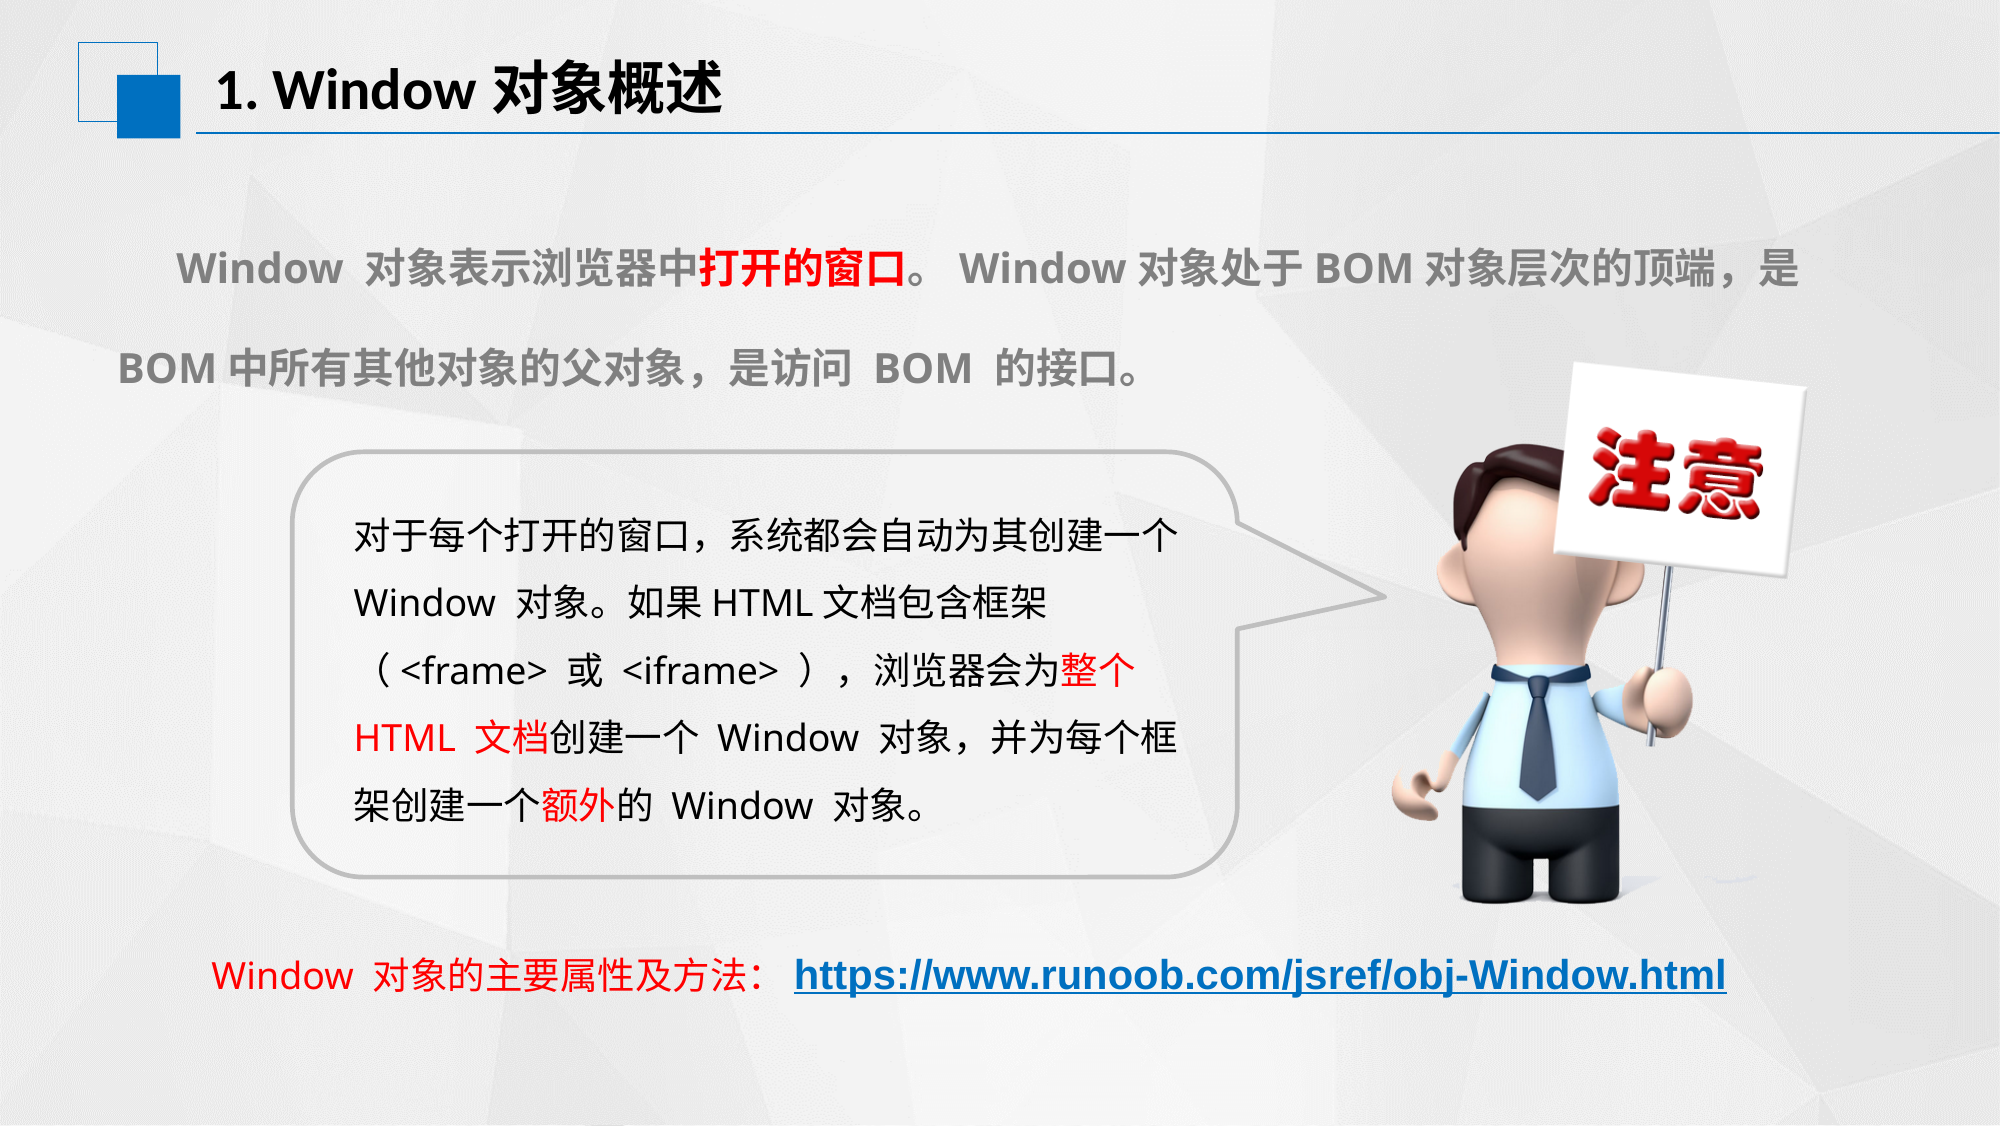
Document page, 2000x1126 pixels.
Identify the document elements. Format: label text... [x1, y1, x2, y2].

title 1. Window对象概述 [194, 42, 1378, 130]
picture [0, 0, 2000, 1126]
text_box Window 对象表示浏览器中打开的窗口。Window对象处于BOM对象层次的顶端，是BOM中所有其他对象的父对象，是访问 BOM 的接口。 [102, 184, 1922, 400]
text_box Window 对象的主要属性及方法：https://www.runoob.com/jsref/obj-Window.html [196, 940, 1873, 1006]
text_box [291, 302, 1825, 913]
